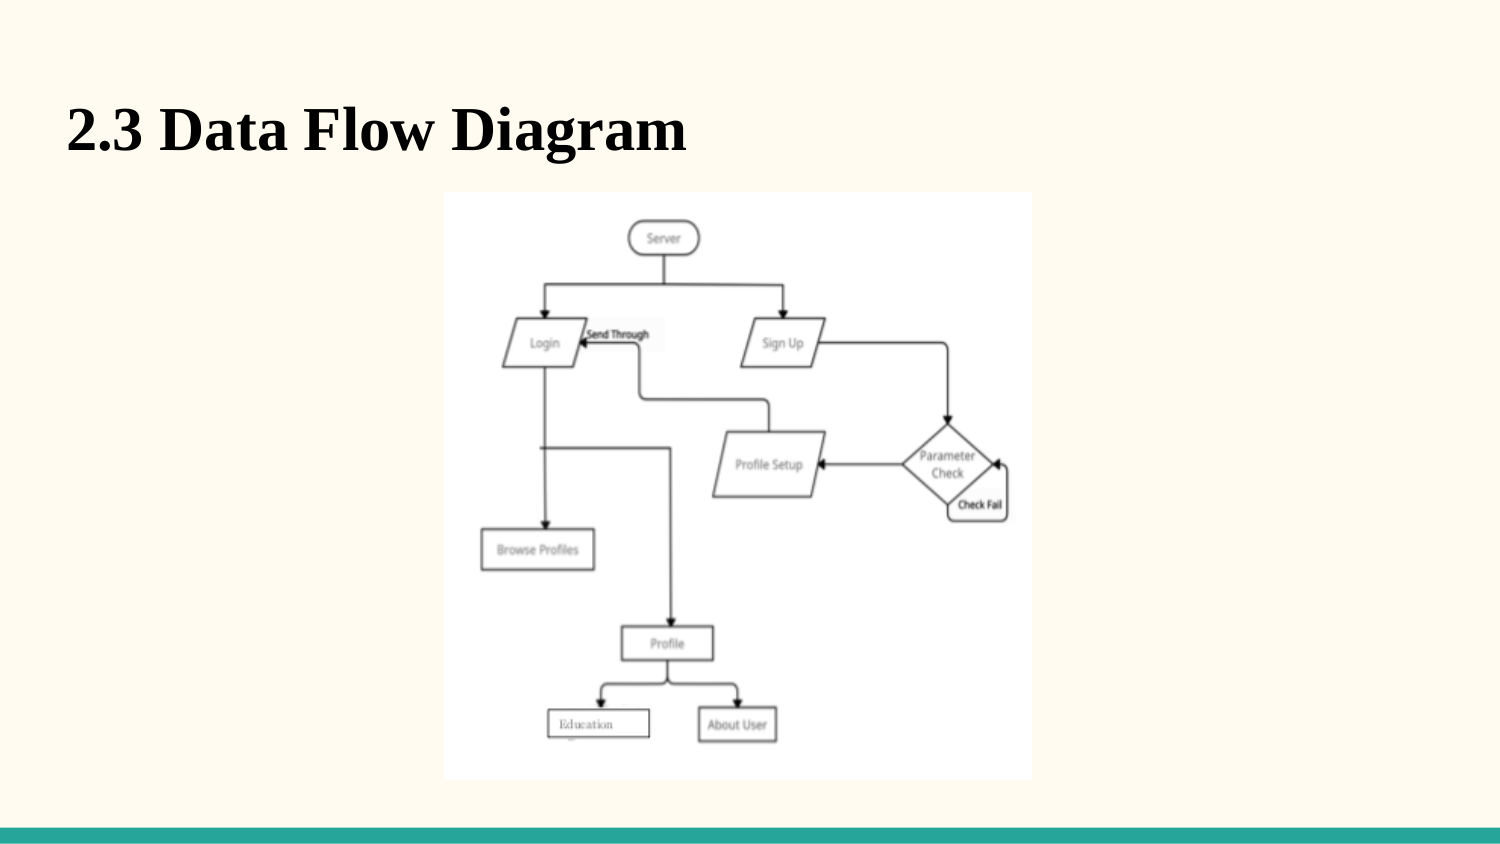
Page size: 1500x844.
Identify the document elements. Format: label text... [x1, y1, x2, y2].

title 2.3 Data Flow Diagram [51, 72, 1449, 174]
picture [443, 191, 1032, 780]
